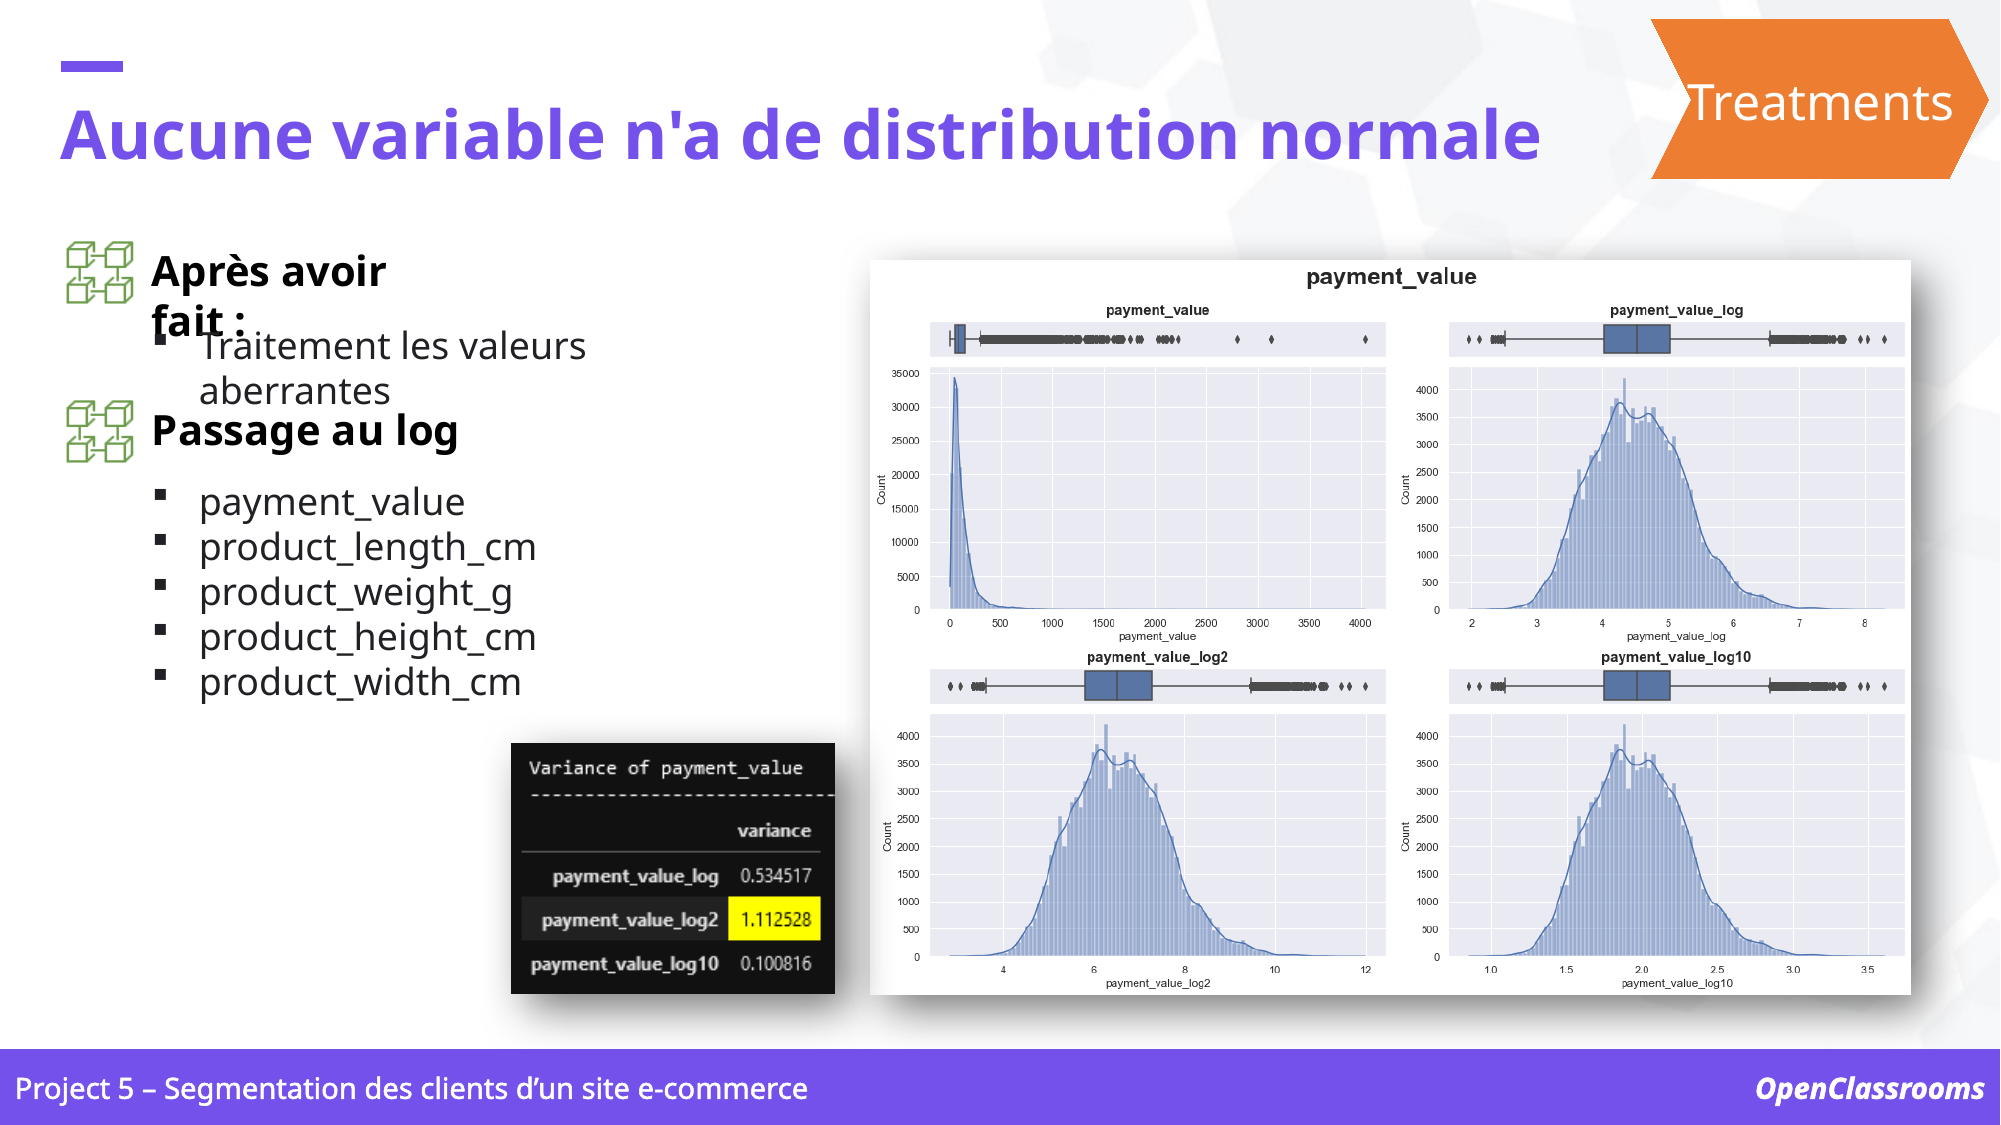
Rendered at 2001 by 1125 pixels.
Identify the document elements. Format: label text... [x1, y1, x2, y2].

text_box Aucune variable n'a de distribution normale [45, 70, 1863, 206]
text_box payment_value product_length_cm product_weight_g product_height_cm product_width_cm [137, 470, 610, 710]
text_box Après avoir fait : [137, 237, 472, 314]
text_box [1651, 19, 1989, 179]
text_box [0, 1049, 2000, 1125]
text_box Project 5 – Segmentation des clients d’un site e-commerce [0, 1062, 1474, 1112]
text_box [61, 61, 123, 72]
picture [0, 0, 2001, 1125]
text_box OpenClassrooms [1729, 1062, 2000, 1112]
text_box Passage au log [138, 420, 647, 462]
text_box Treatments [1670, 71, 1972, 130]
text_box Traitement les valeurs aberrantes [137, 314, 737, 420]
